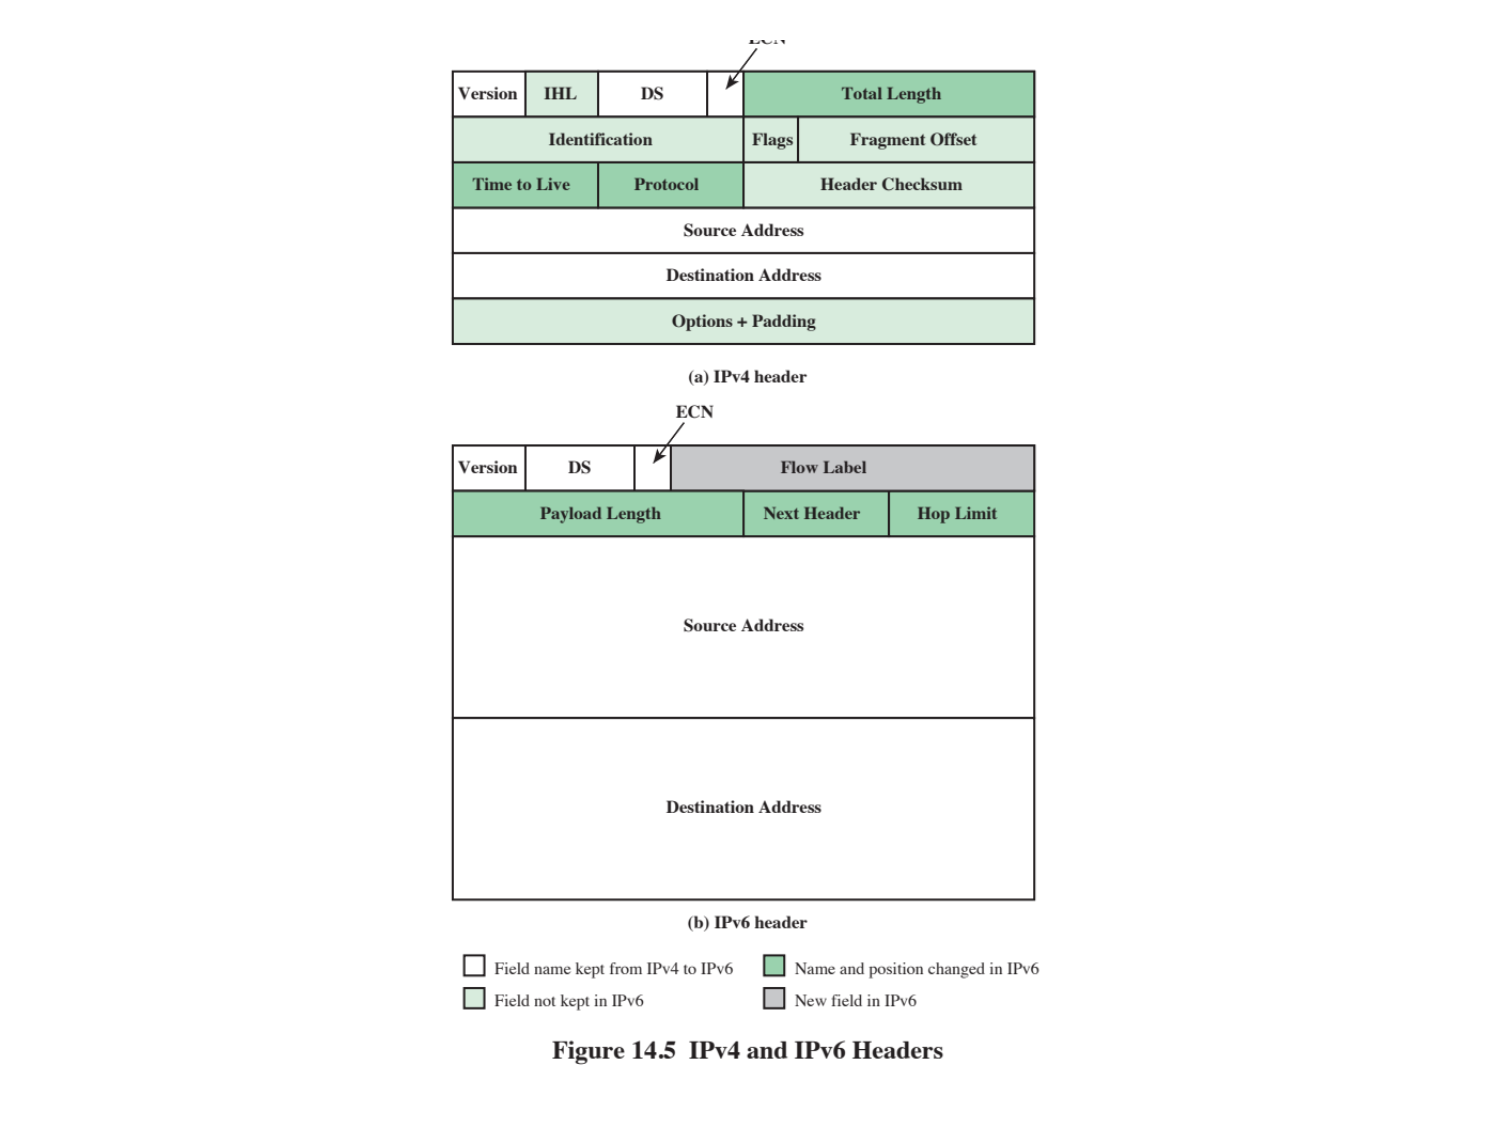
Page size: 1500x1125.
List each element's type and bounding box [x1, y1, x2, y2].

picture [366, 40, 1154, 1084]
